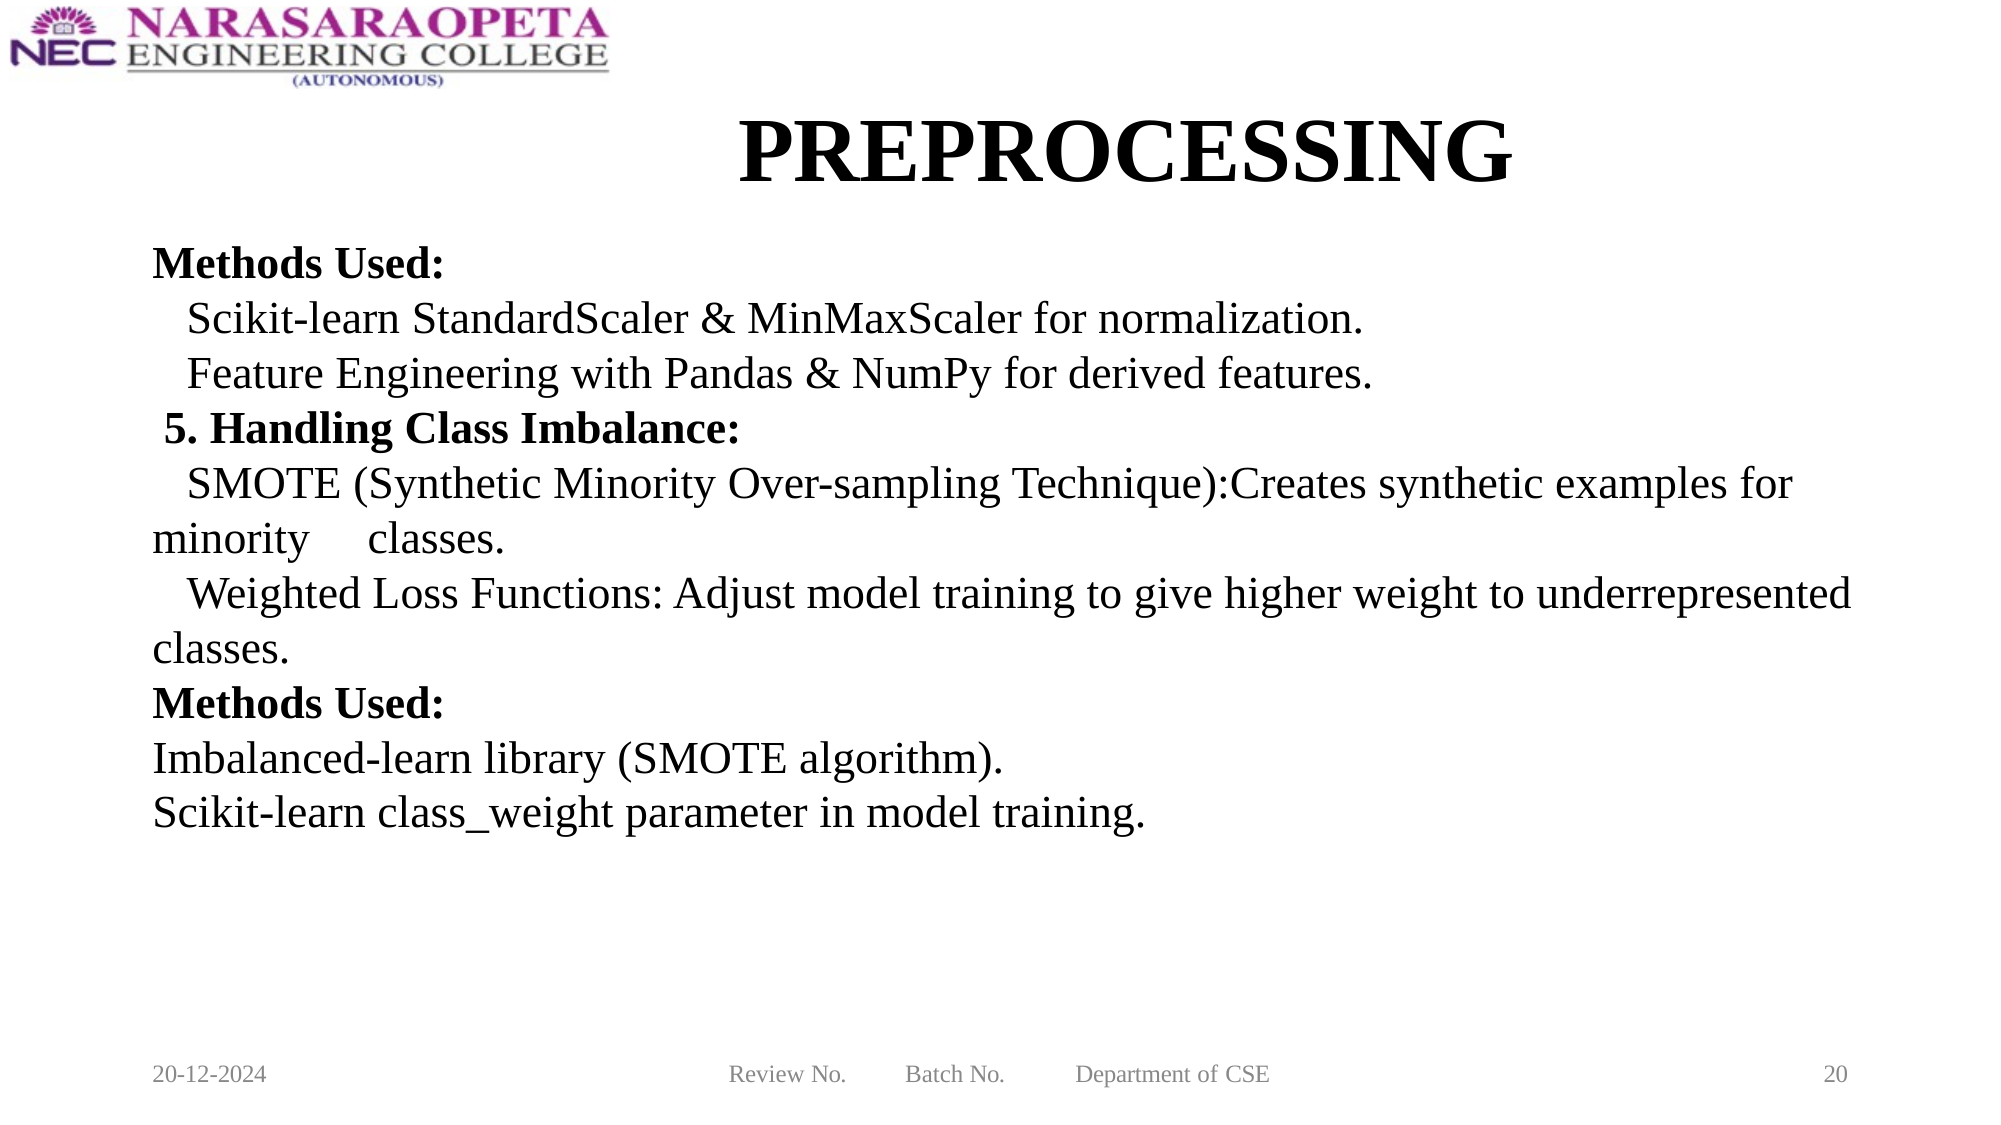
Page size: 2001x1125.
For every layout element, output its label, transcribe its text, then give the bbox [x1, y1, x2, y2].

text_box Review No. [726, 1058, 851, 1088]
picture [9, 6, 611, 89]
text_box Methods Used: Scikit-learn StandardScaler & MinMaxScaler for normalization. Feature Engineering with Pandas & NumPy for derived features. 5. Handling Class Imbalance: SMOTE (Synthetic Minority Over-sampling Technique):Creates synthetic examples for minority classes. Weighted Loss Functions: Adjust model training to give higher weight to underrepresented classes. Methods Used: Imbalanced-learn library (SMOTE algorithm). Scikit-learn class_weight parameter in model training. [137, 224, 1975, 845]
text_box Department of CSE [1073, 1058, 1274, 1088]
footer Batch No. [903, 1058, 1009, 1125]
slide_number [150, 1058, 272, 1125]
slide_number 20 [1821, 1058, 1857, 1125]
title PREPROCESSING [171, 46, 1829, 224]
